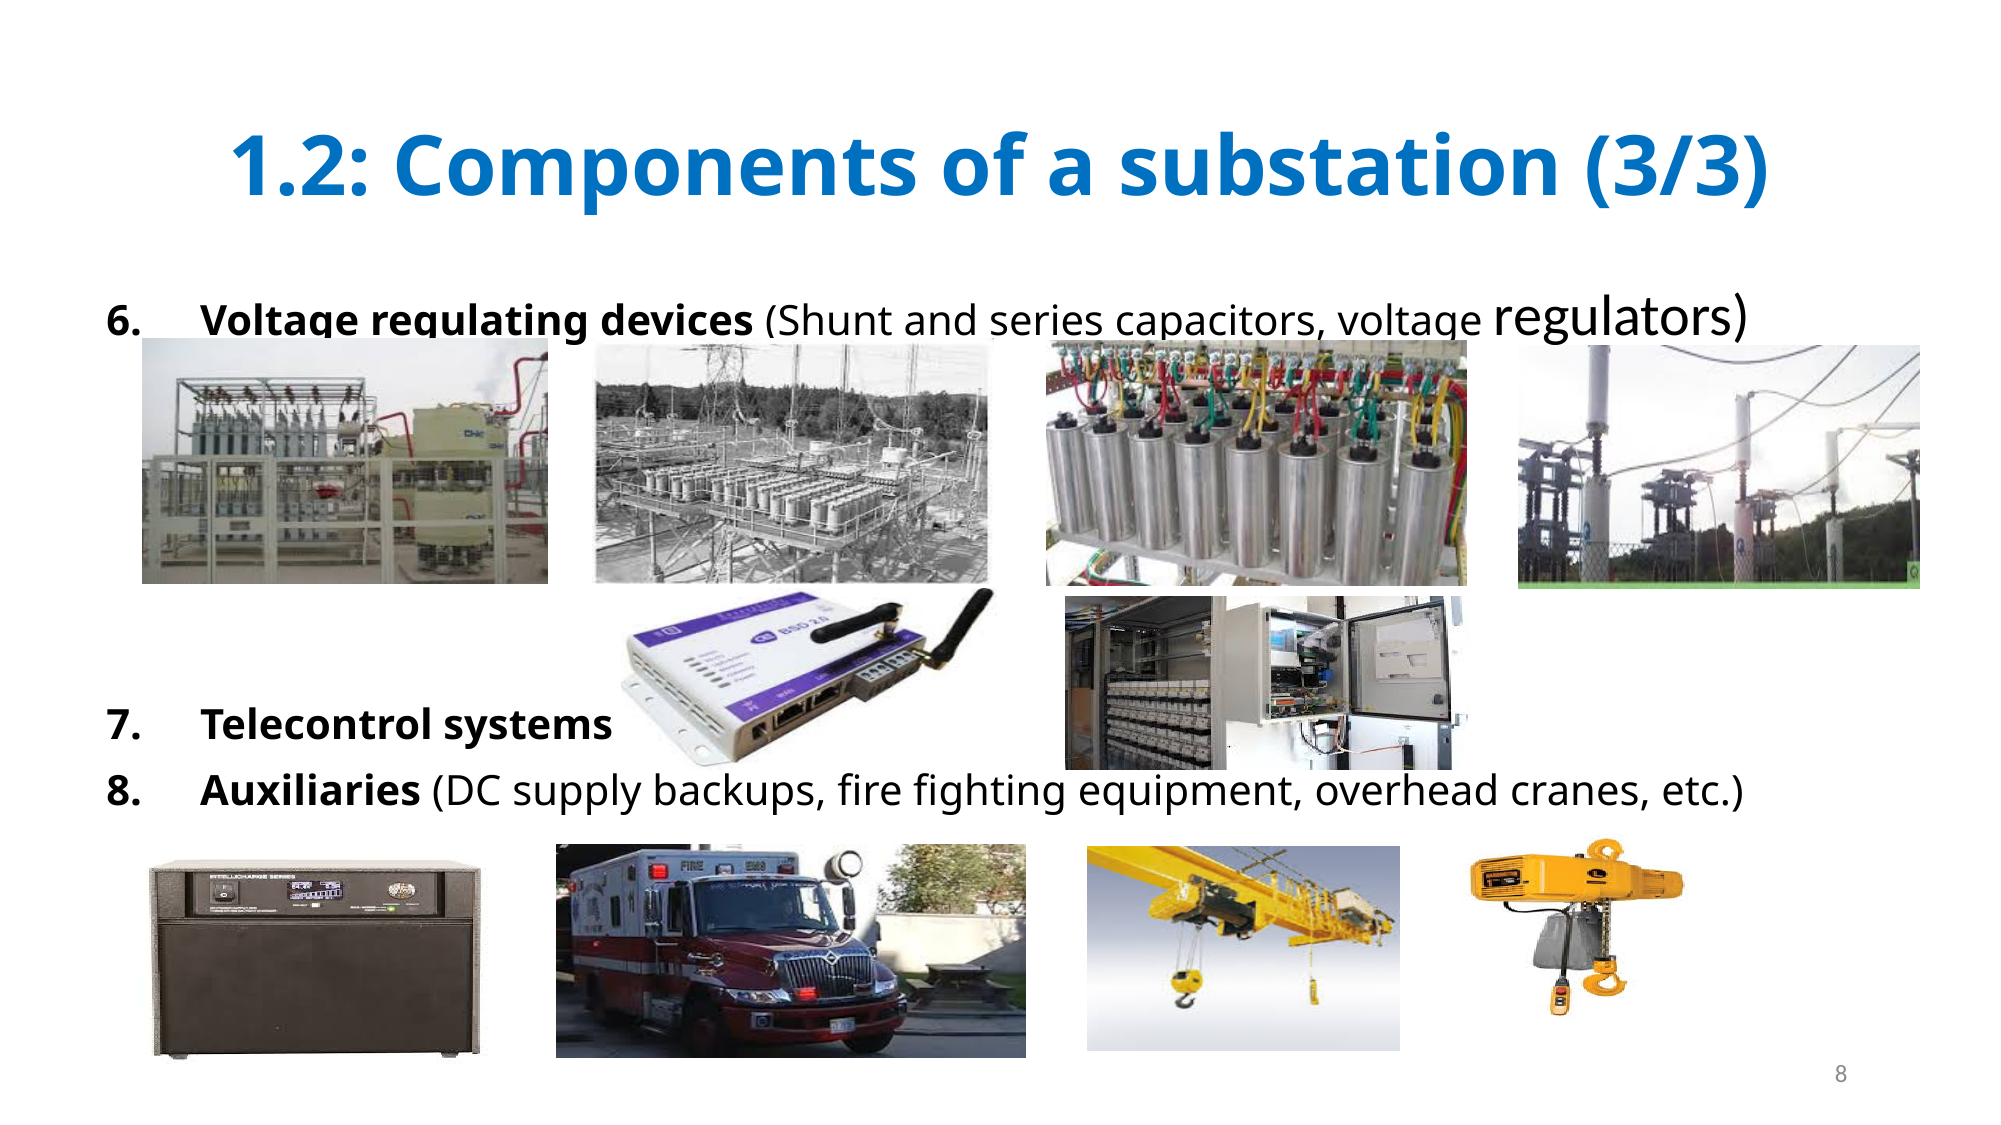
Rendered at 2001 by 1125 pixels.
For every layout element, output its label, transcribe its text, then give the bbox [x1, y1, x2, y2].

picture [1045, 340, 1467, 586]
slide_number 8 [1412, 1042, 1863, 1103]
picture [556, 844, 1026, 1059]
picture [142, 338, 548, 584]
title 1.2: Components of a substation (3/3) [137, 59, 1863, 277]
picture [137, 851, 499, 1065]
picture [621, 588, 997, 771]
picture [1518, 345, 1920, 589]
picture [1087, 846, 1400, 1051]
picture [1064, 596, 1470, 770]
picture [1450, 834, 1704, 1043]
list Voltage regulating devices (Shunt and series capacitors, voltage regulators) Telecontrol systems Auxiliaries (DC supply backups, fire fighting equipment, overhead cranes, etc.) [91, 277, 1929, 1061]
picture [592, 338, 994, 584]
